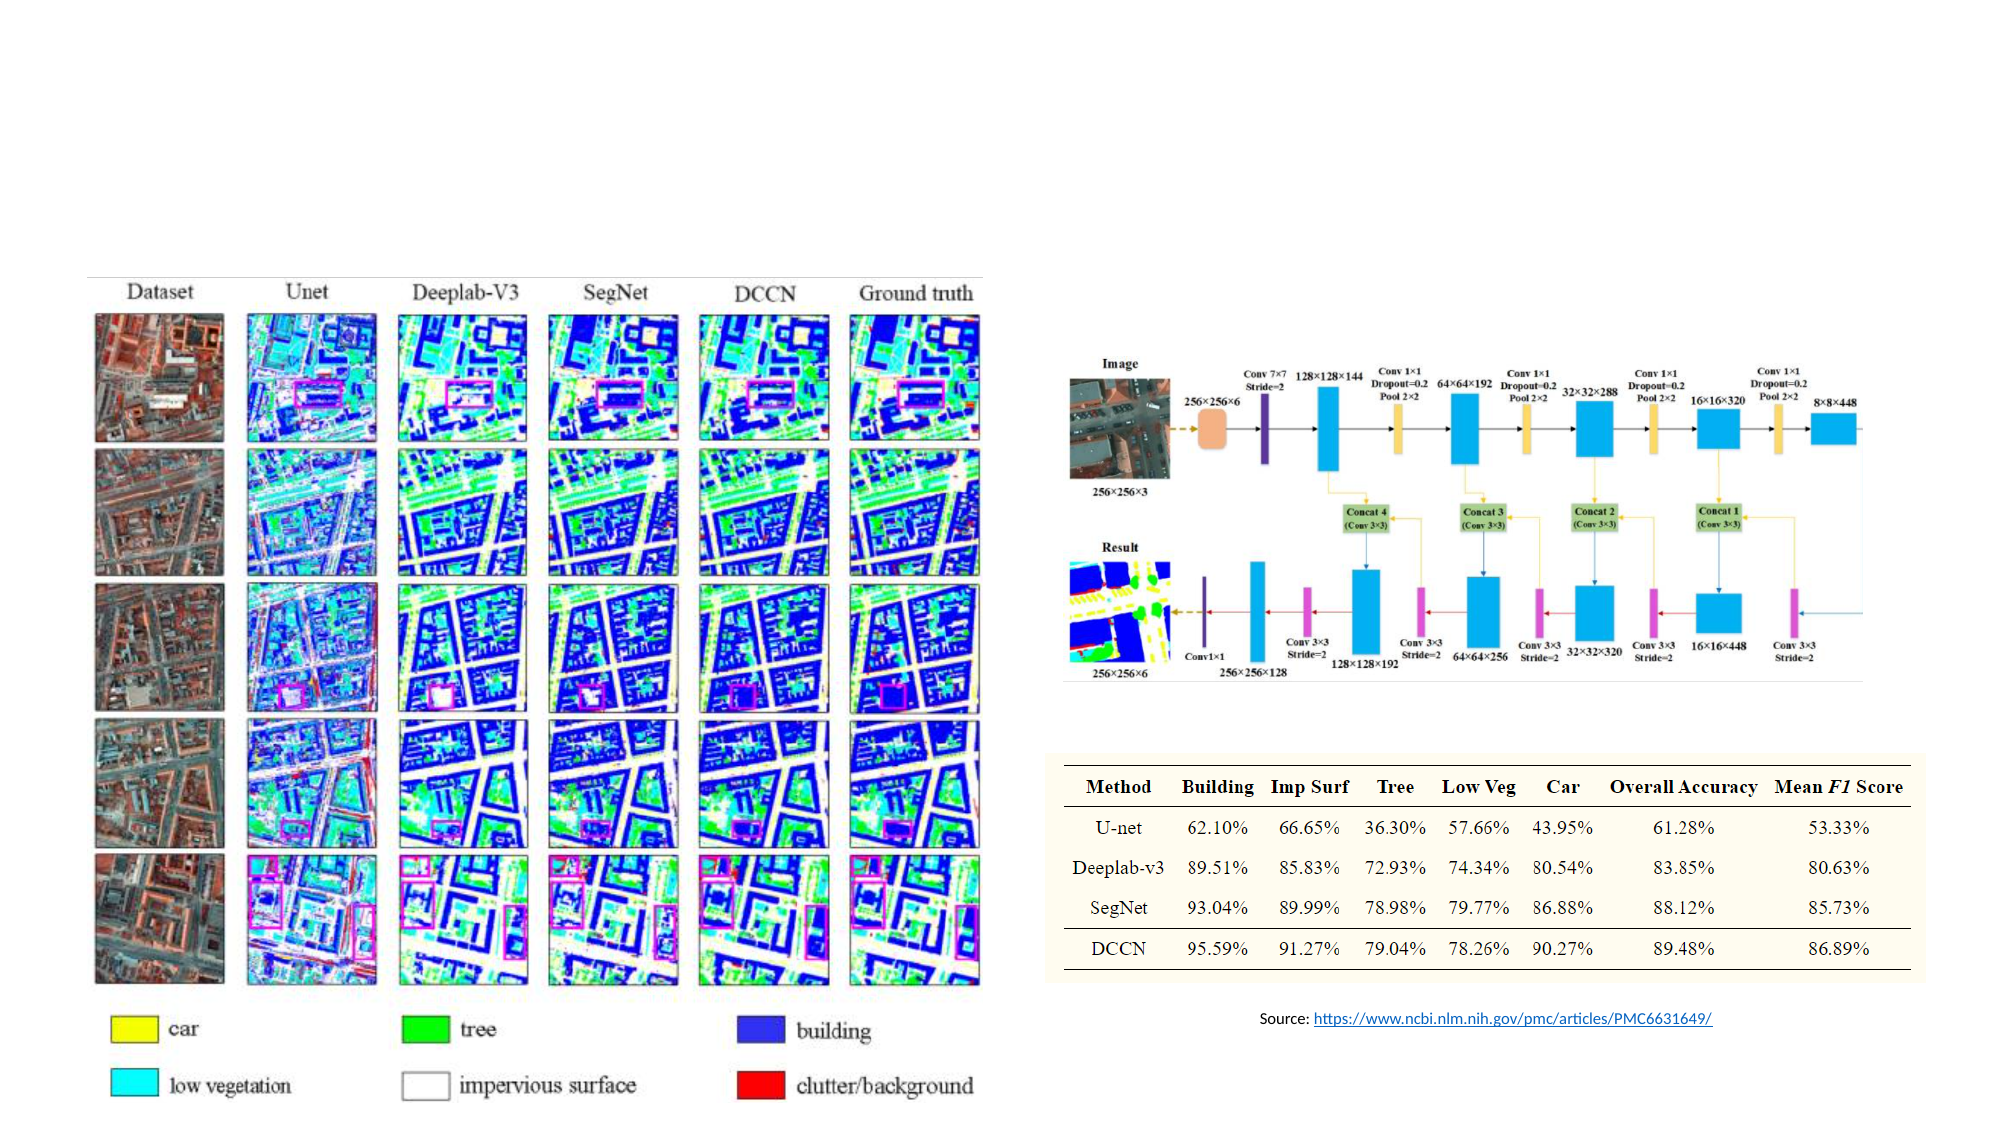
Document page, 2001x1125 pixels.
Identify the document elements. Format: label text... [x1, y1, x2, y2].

picture [1063, 356, 1863, 682]
picture [1045, 753, 1926, 984]
picture [87, 277, 983, 1103]
text_box Source: https://www.ncbi.nlm.nih.gov/pmc/articles/PMC6631649/ [1245, 1000, 2000, 1035]
